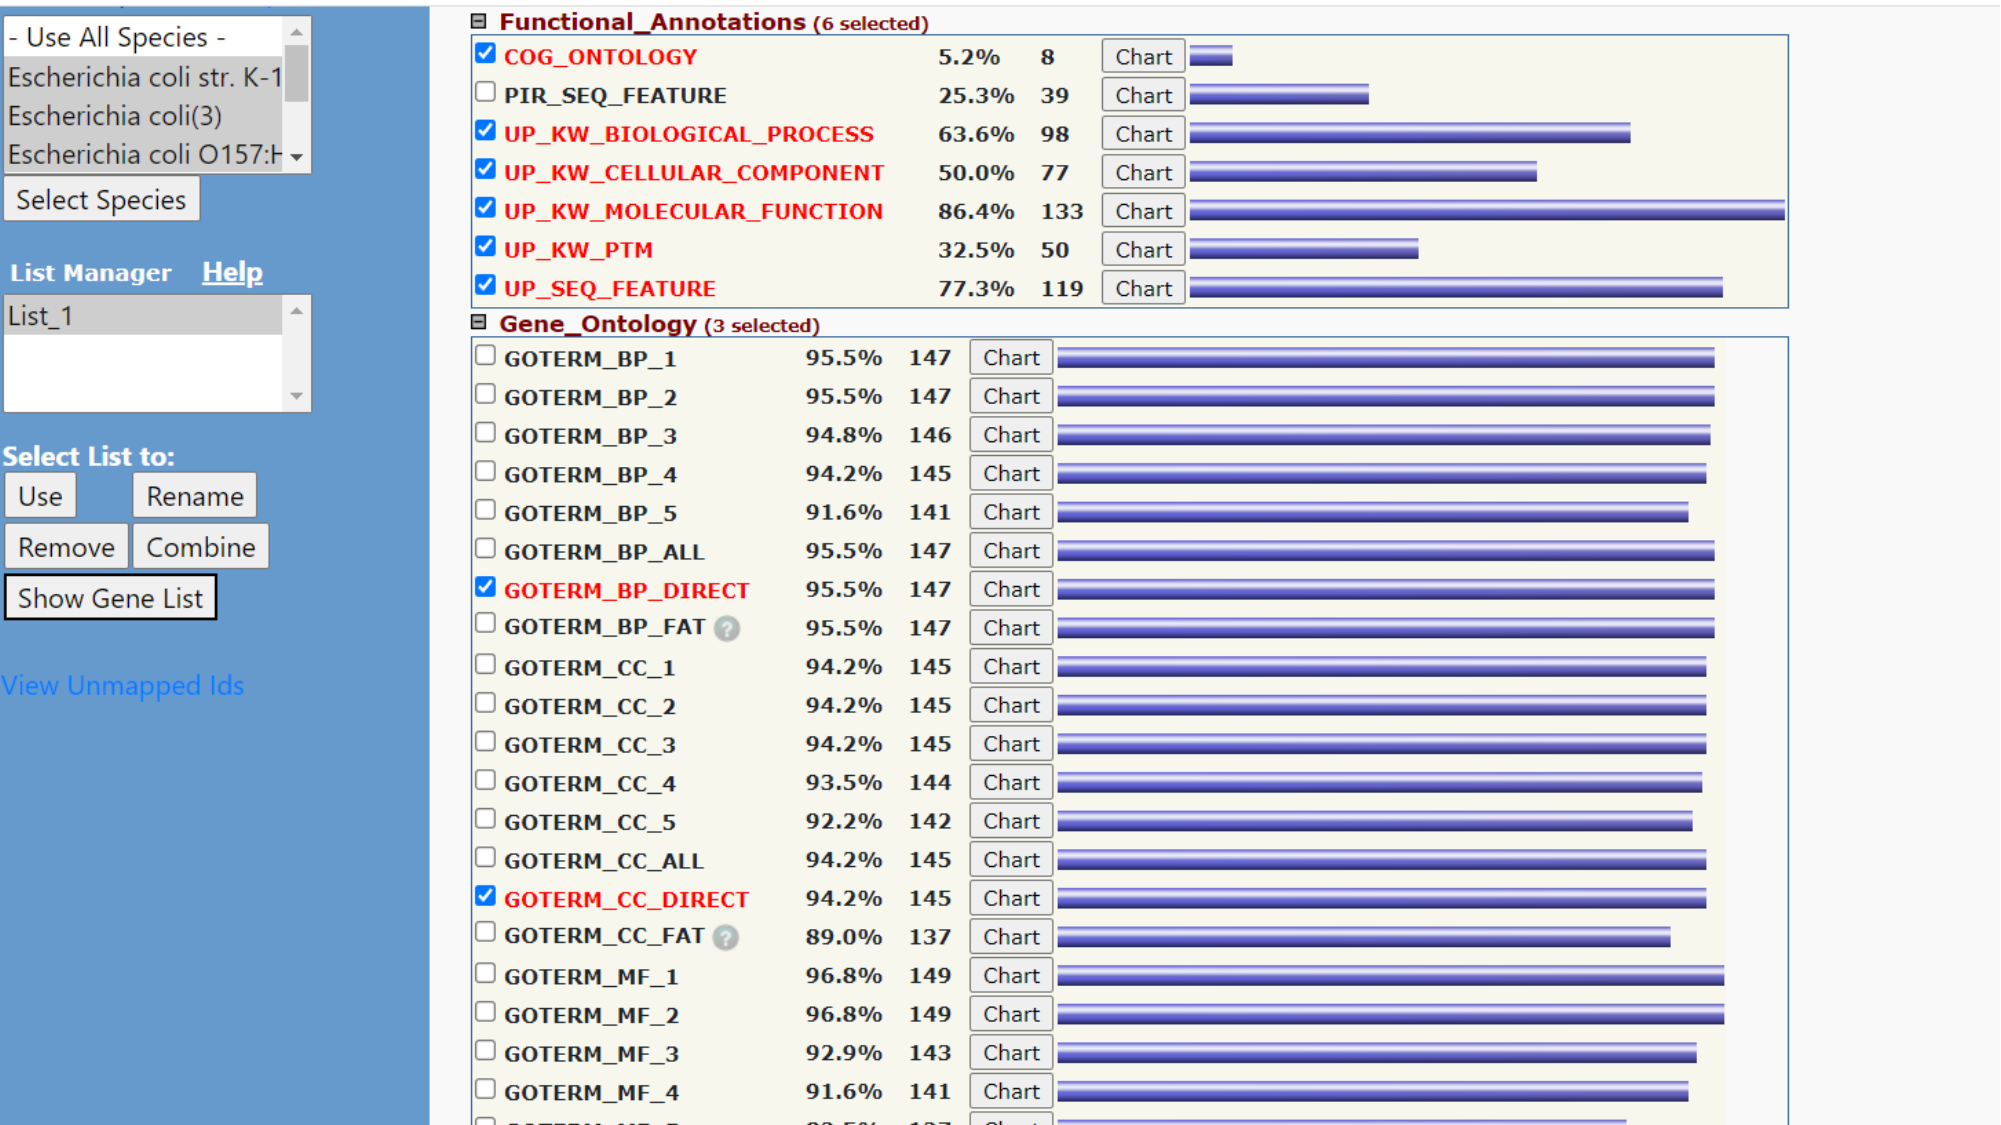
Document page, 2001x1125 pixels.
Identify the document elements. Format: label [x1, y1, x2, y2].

list [0, 0, 2000, 1125]
